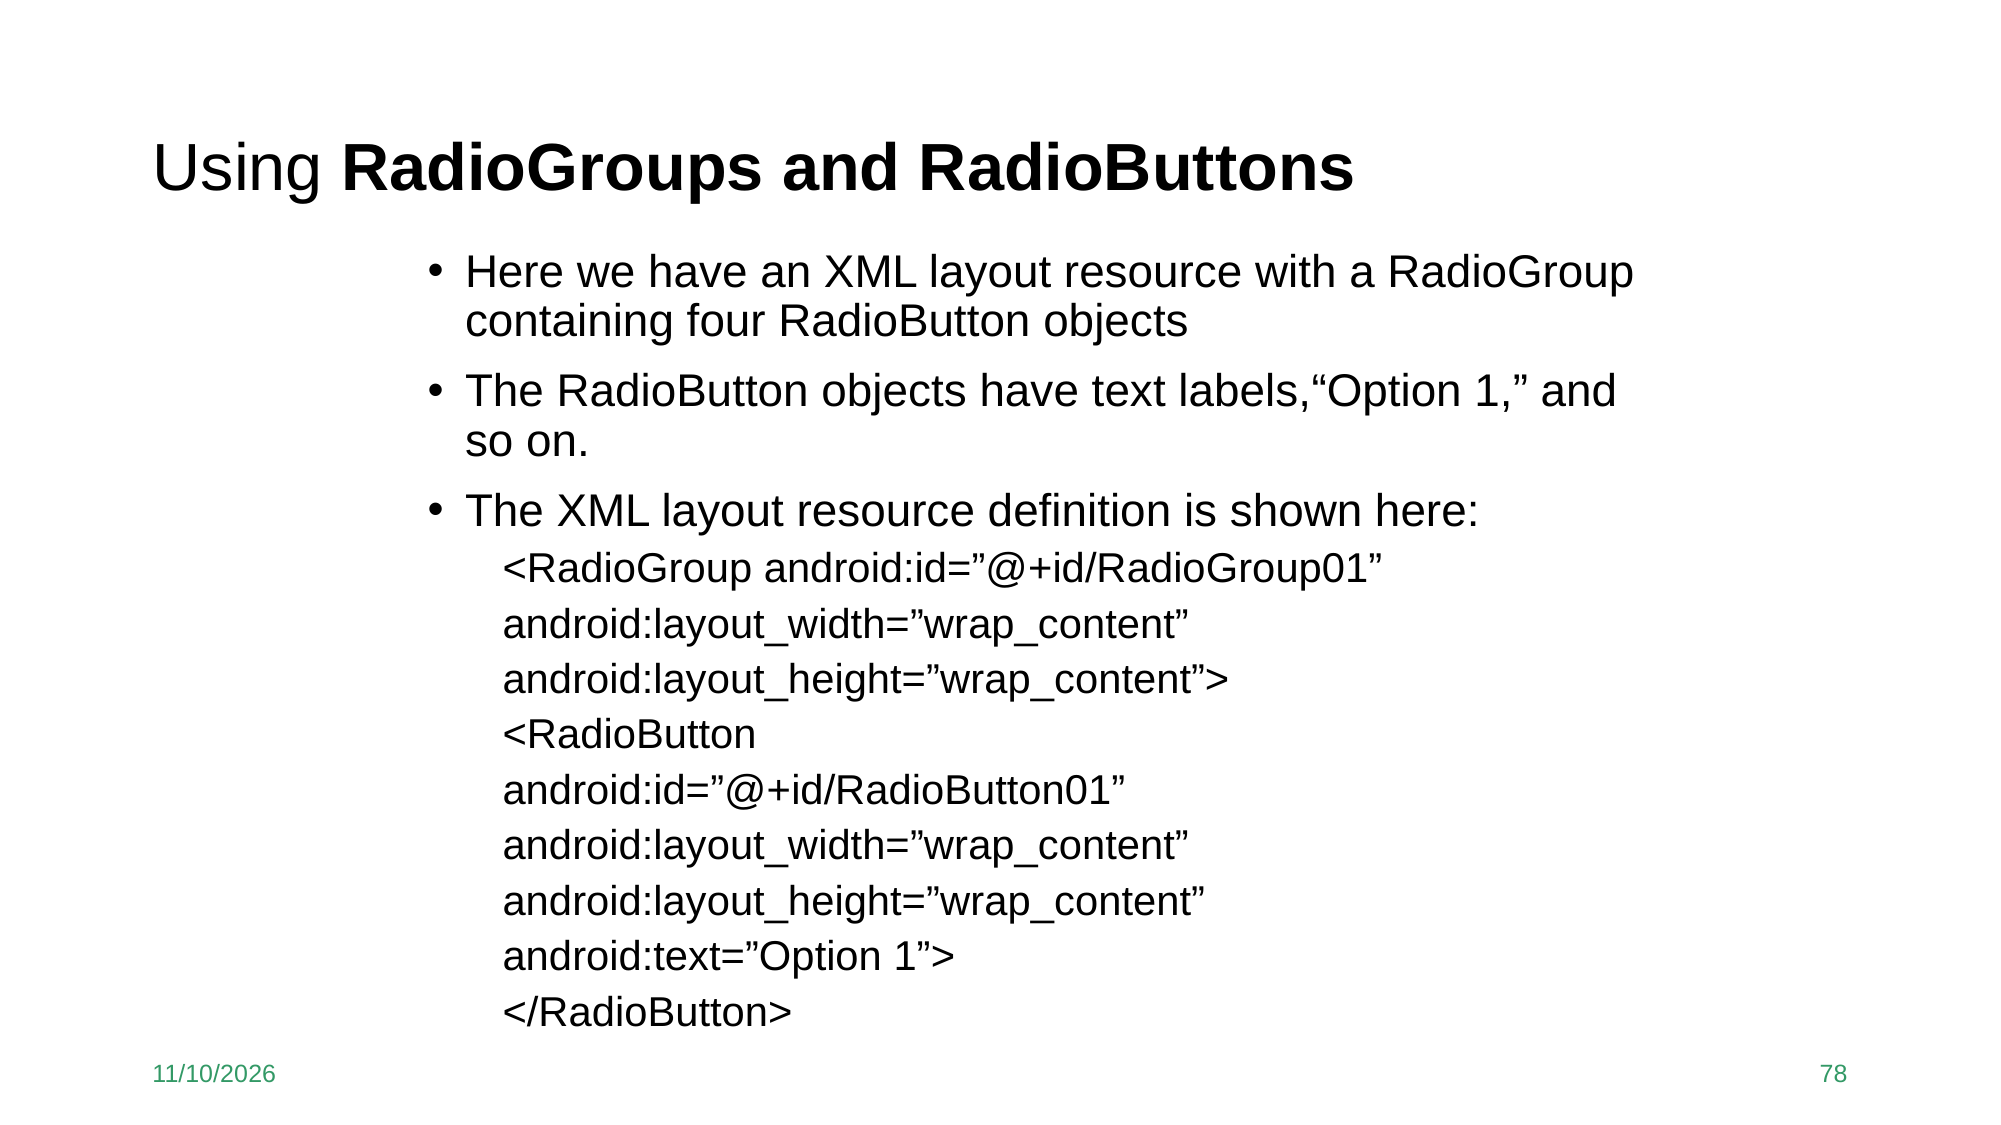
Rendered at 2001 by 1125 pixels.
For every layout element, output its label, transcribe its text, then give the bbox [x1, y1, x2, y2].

list Here we have an XML layout resource with a RadioGroup containing four RadioButton objects The RadioButton objects have text labels,“Option 1,” and so on. The XML layout resource definition is shown here: <RadioGroup android:id=”@+id/RadioGroup01” android:layout_width=”wrap_content” android:layout_height=”wrap_content”> <RadioButton android:id=”@+id/RadioButton01” android:layout_width=”wrap_content” android:layout_height=”wrap_content” android:text=”Option 1”> </RadioButton> [412, 240, 1688, 1066]
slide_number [137, 1042, 588, 1103]
slide_number 78 [1412, 1042, 1863, 1103]
title Using RadioGroups and RadioButtons [137, 59, 1863, 278]
